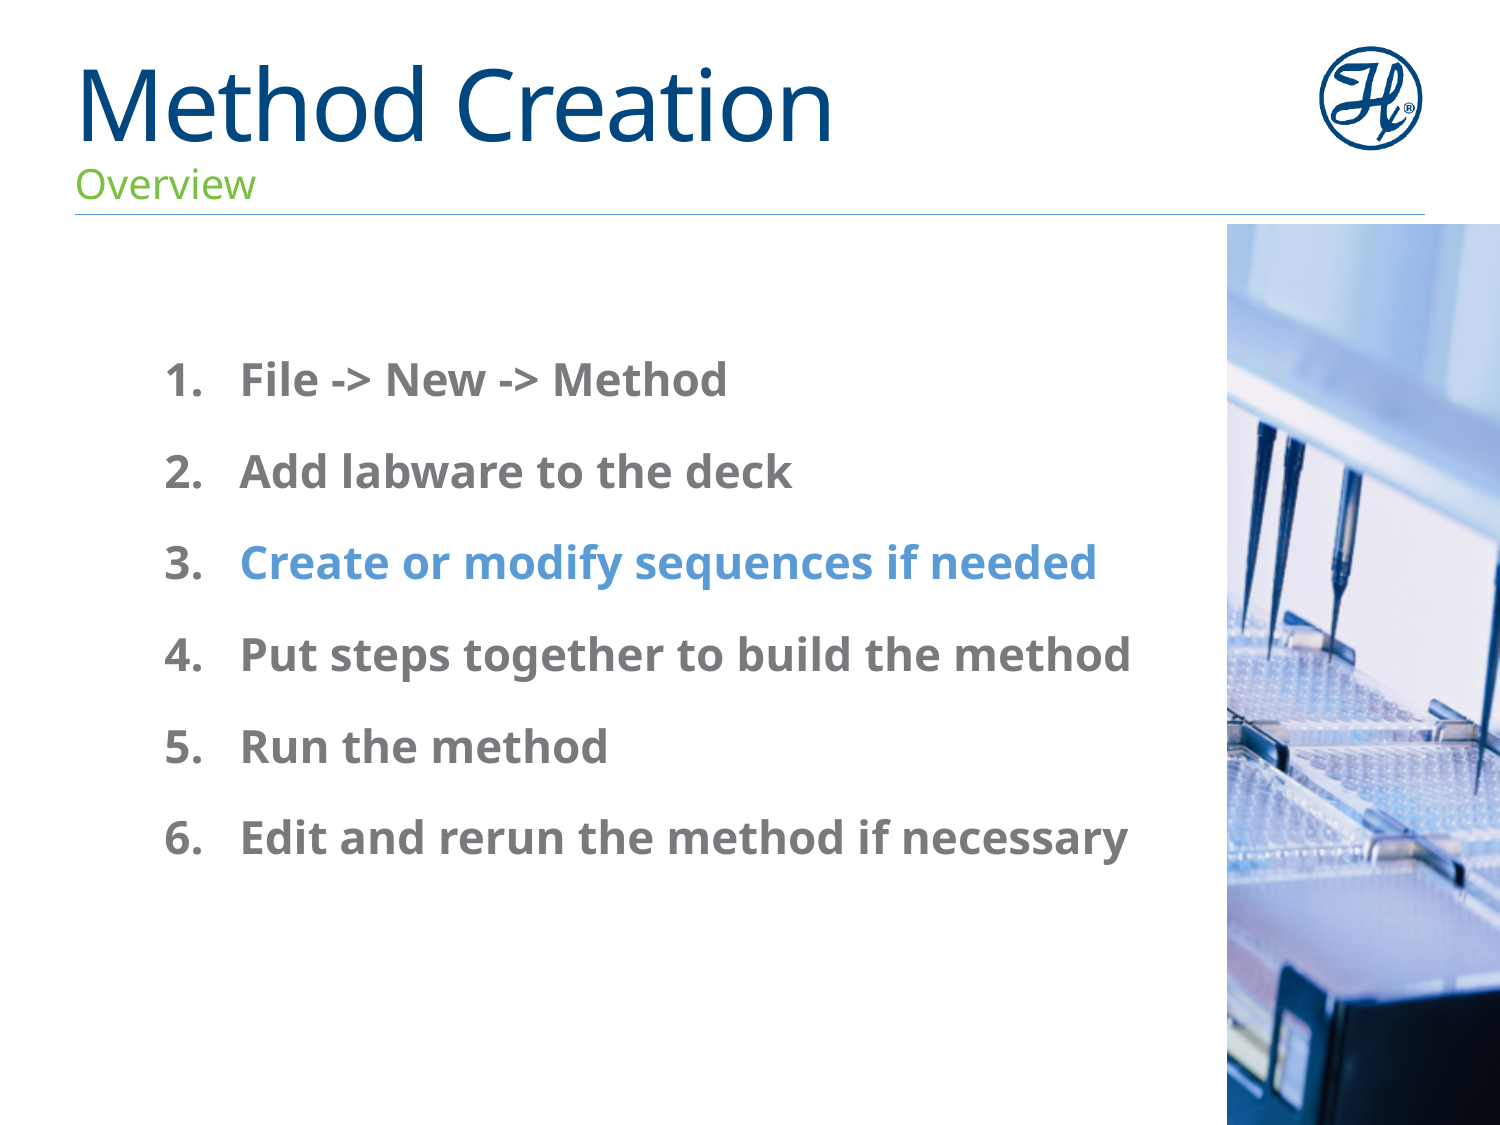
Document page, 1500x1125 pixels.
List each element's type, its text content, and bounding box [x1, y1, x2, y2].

title Method Creation [74, 0, 1369, 155]
list Overview [74, 155, 1425, 216]
picture [1227, 224, 1500, 1125]
text_box File -> New -> Method Add labware to the deck Create or modify sequences if needed Put steps together to build the method Run the method Edit and rerun the method if necessary [150, 343, 1227, 1007]
picture [1369, 41, 1426, 155]
